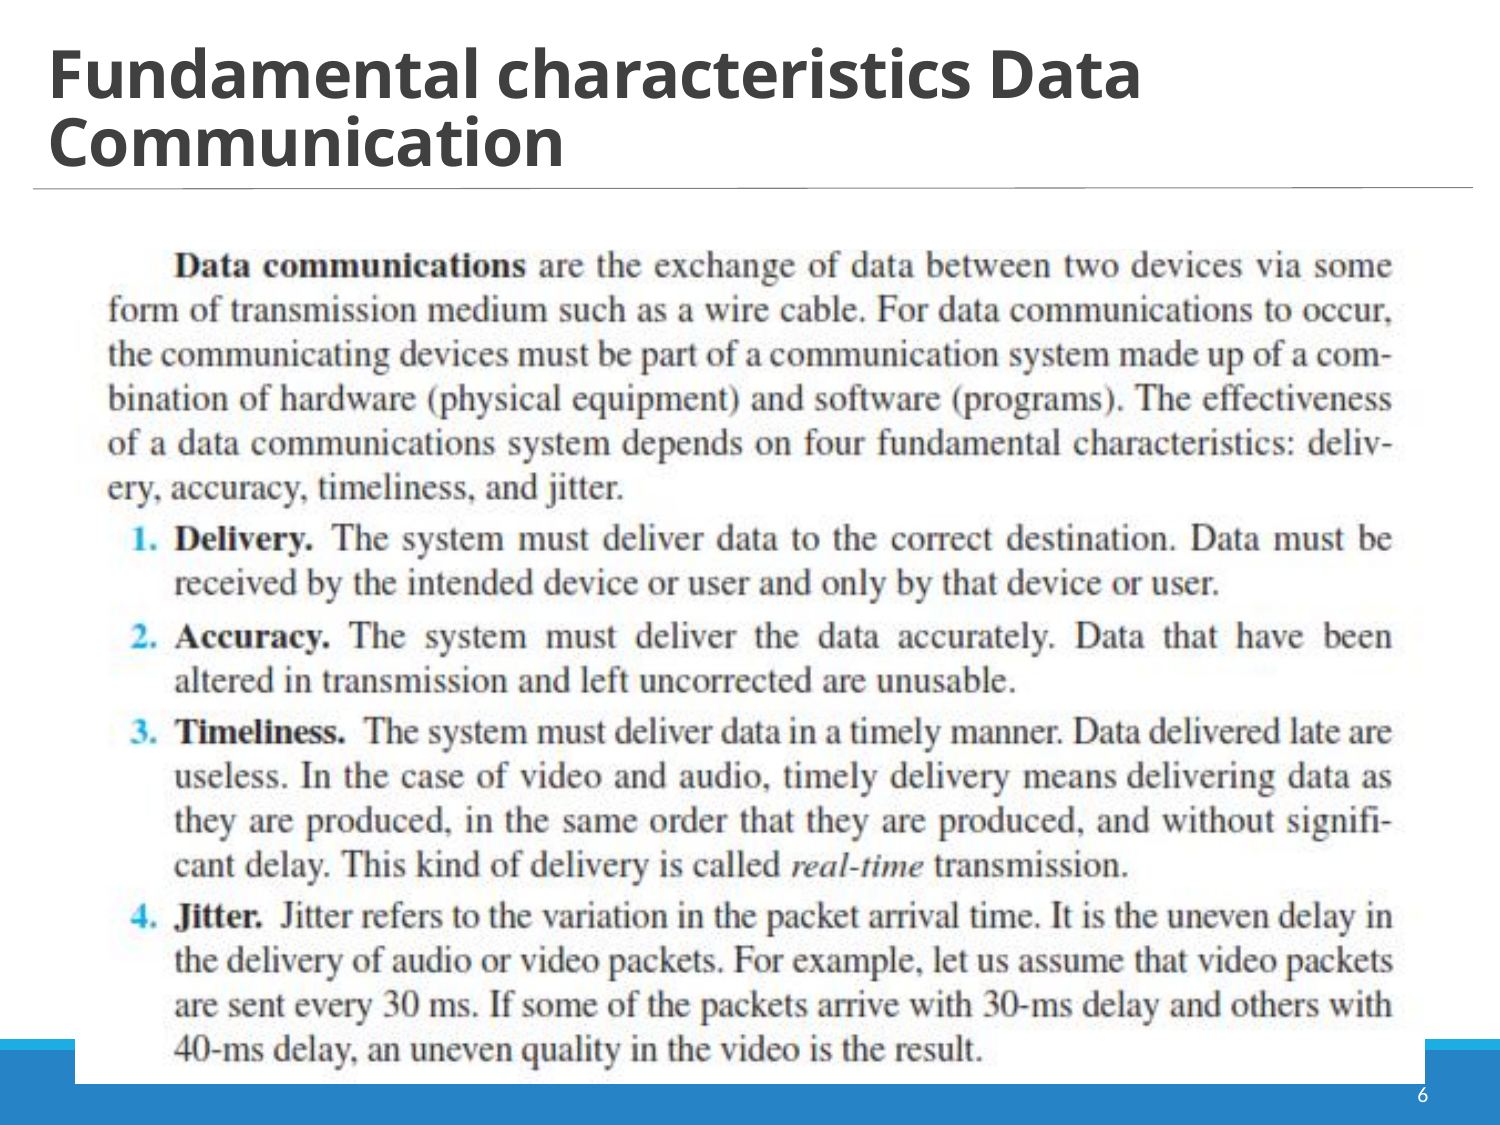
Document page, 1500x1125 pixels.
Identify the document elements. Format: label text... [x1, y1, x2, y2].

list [74, 249, 1426, 1084]
title Fundamental characteristics Data Communication [32, 37, 1473, 188]
